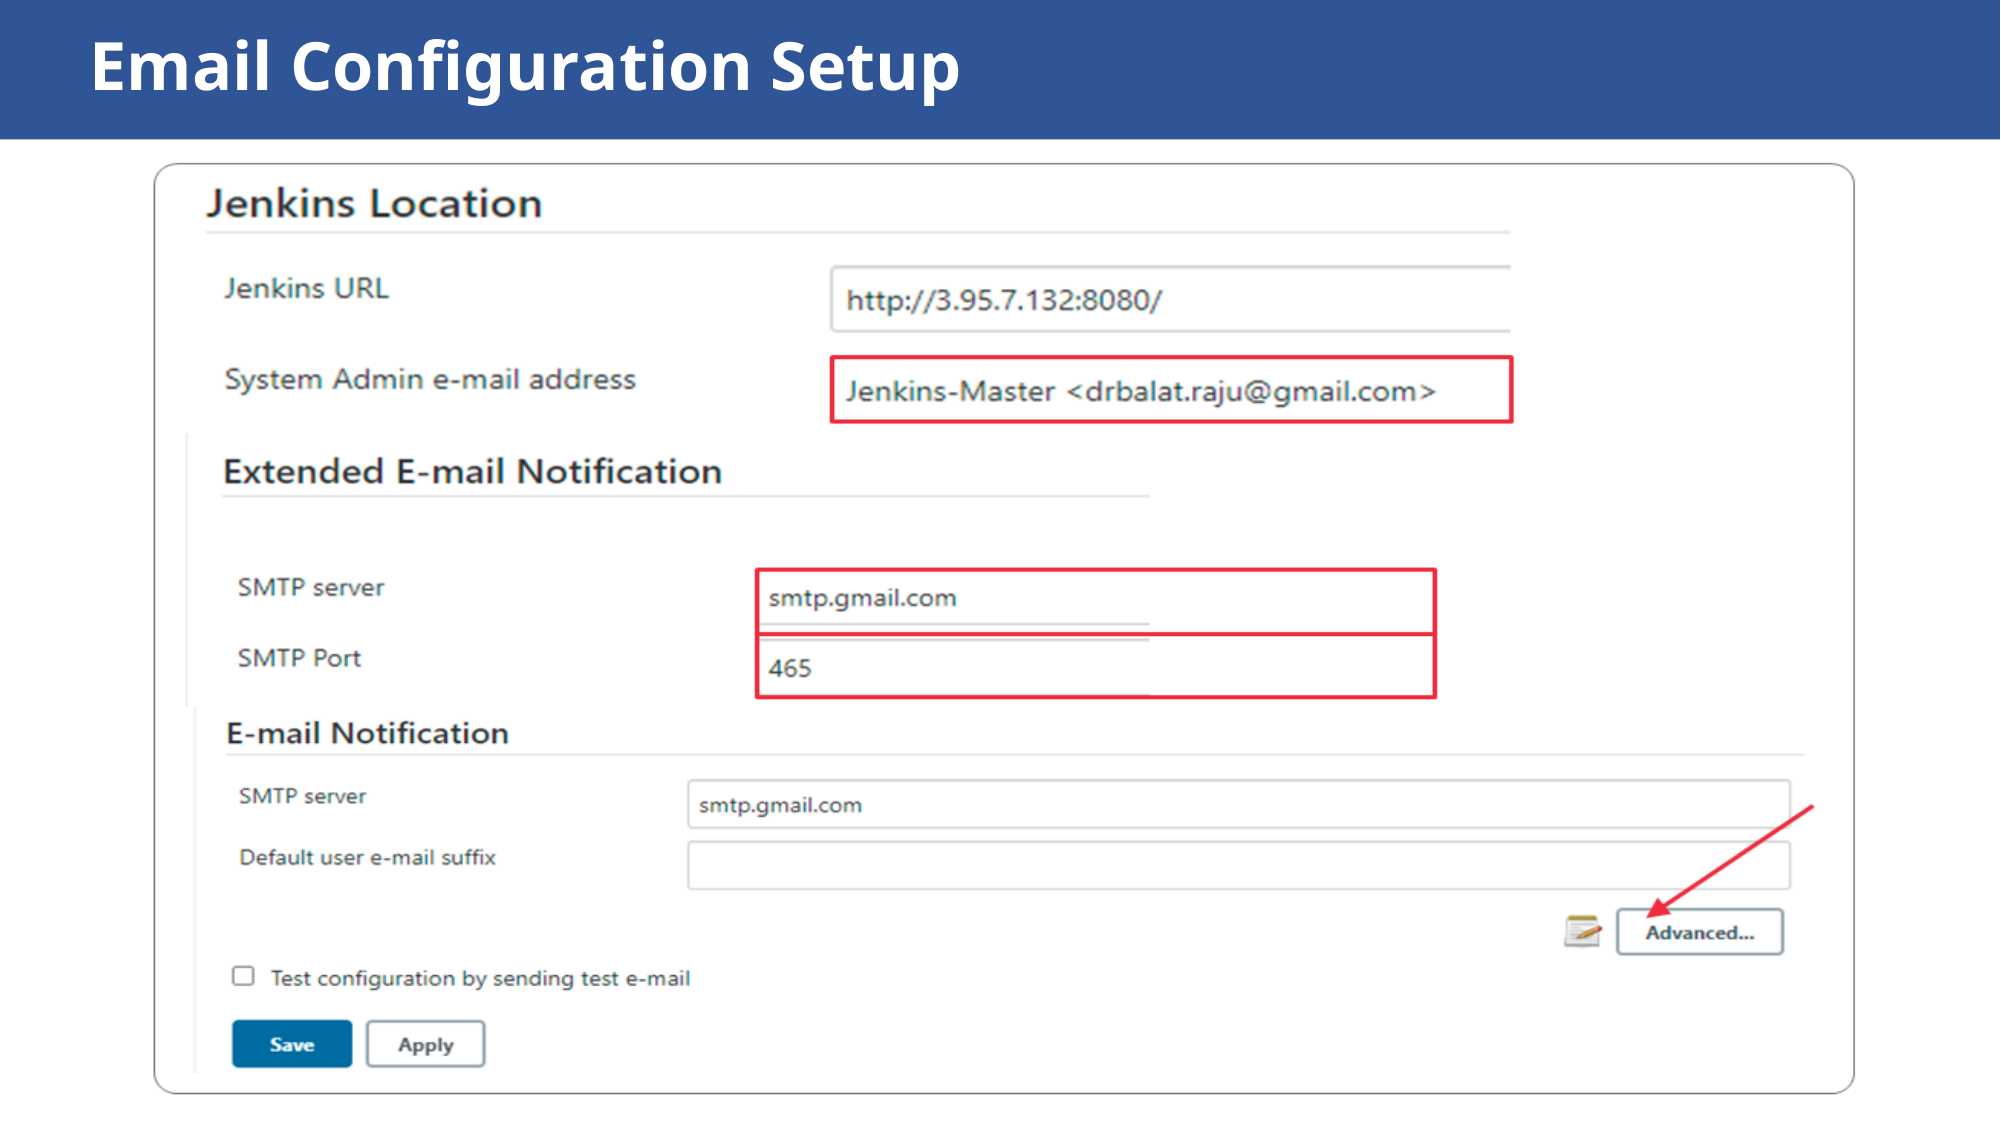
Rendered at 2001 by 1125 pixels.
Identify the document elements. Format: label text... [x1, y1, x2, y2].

title Email Configuration Setup [69, 26, 1625, 111]
picture [137, 155, 1875, 1104]
